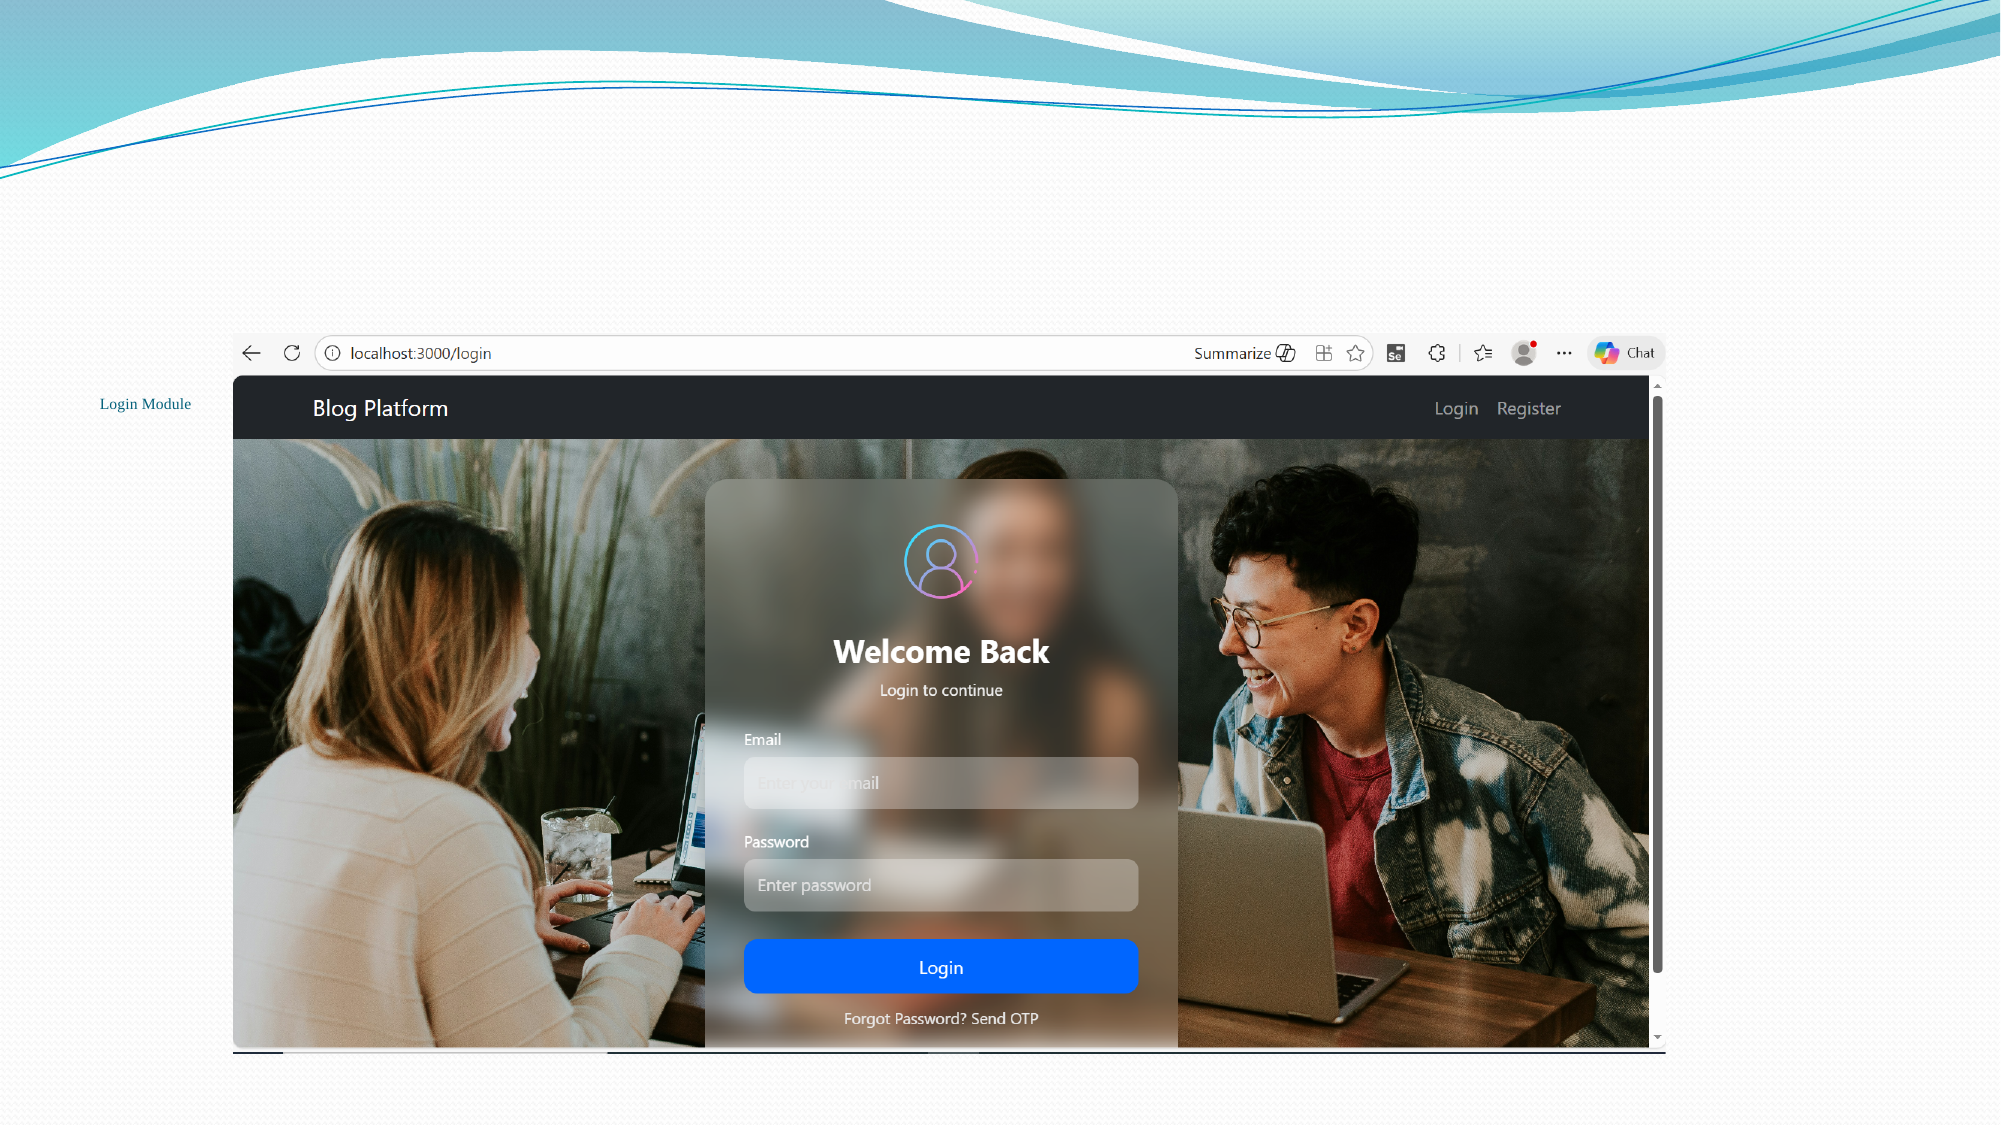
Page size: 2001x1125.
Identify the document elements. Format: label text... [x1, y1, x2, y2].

title Login Module [99, 266, 1900, 432]
picture [232, 333, 1666, 1054]
